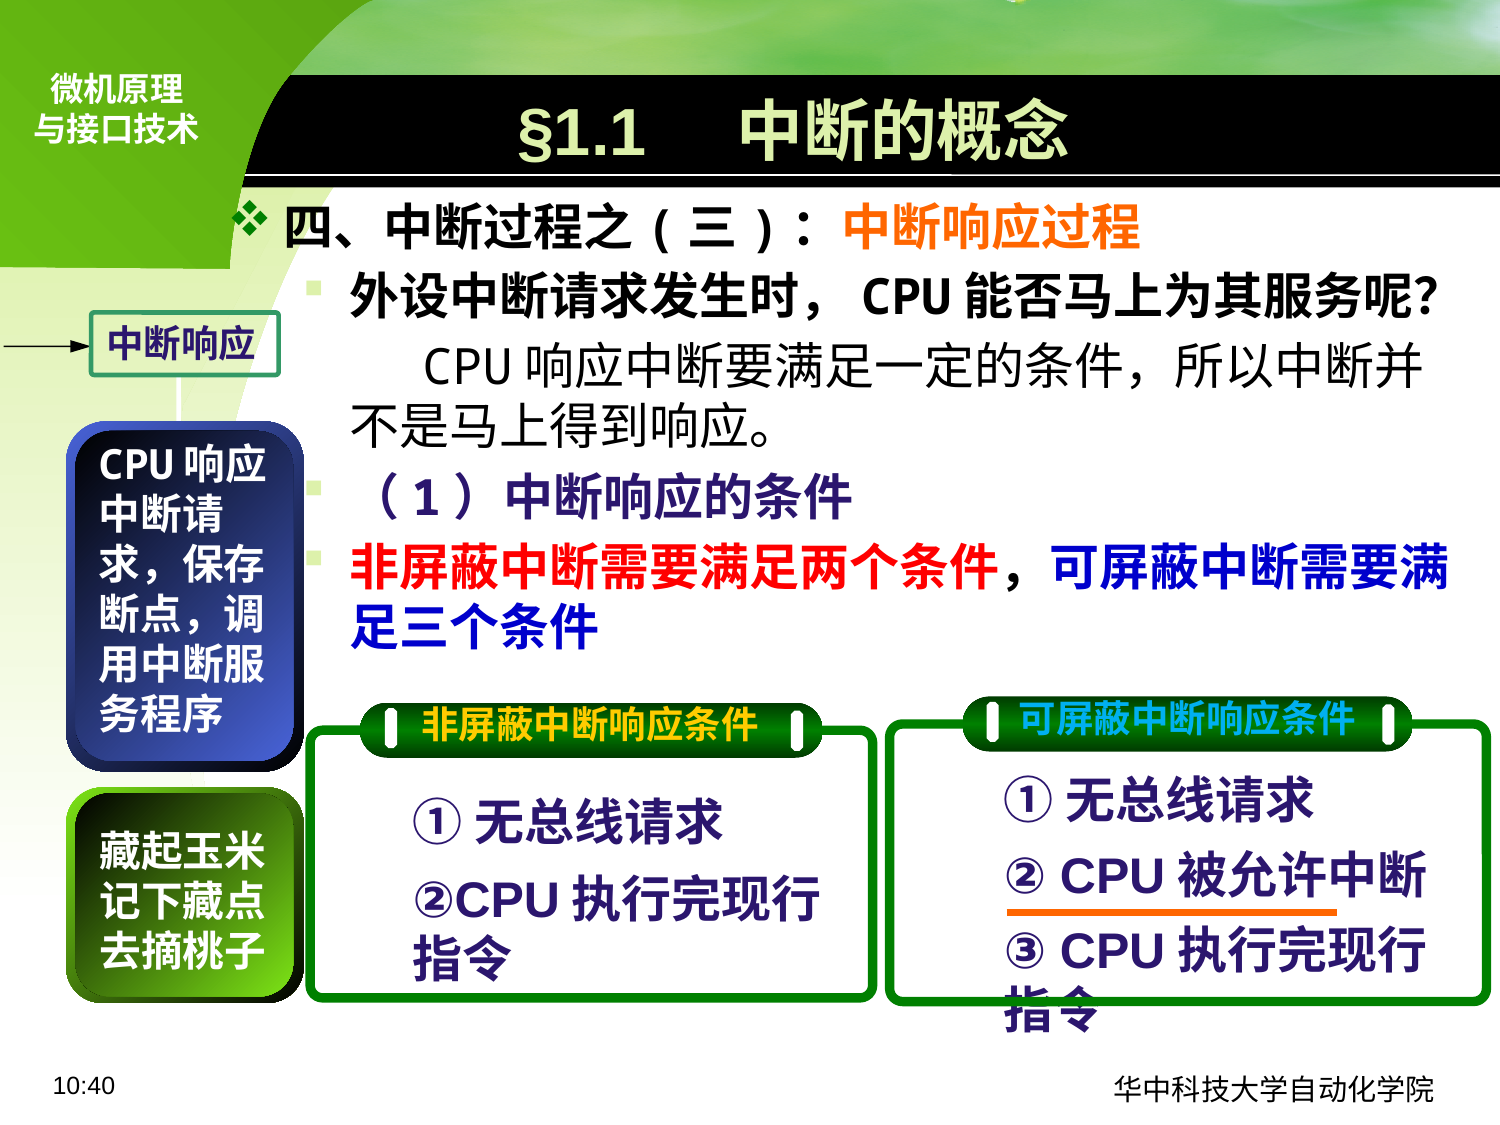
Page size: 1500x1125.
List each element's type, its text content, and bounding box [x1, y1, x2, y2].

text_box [66, 787, 304, 1003]
picture [291, 0, 1500, 75]
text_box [889, 687, 1487, 1002]
title §1.1 中断的概念 [275, 82, 1313, 175]
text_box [66, 421, 304, 772]
text_box [3, 340, 91, 353]
text_box [91, 312, 279, 375]
list 四、中断过程之(三)：中断响应过程 外设中断请求发生时，CPU能否马上为其服务呢？ CPU响应中断要满足一定的条件，所以中断并不是马上得到响应。 （1）中断响应的条件 非屏蔽中断需要满足两个条件，可屏蔽中断需要满足三个条件 [212, 187, 1475, 688]
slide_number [37, 1061, 476, 1116]
footer 华中科技大学自动化学院 [974, 1063, 1451, 1114]
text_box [310, 693, 873, 998]
